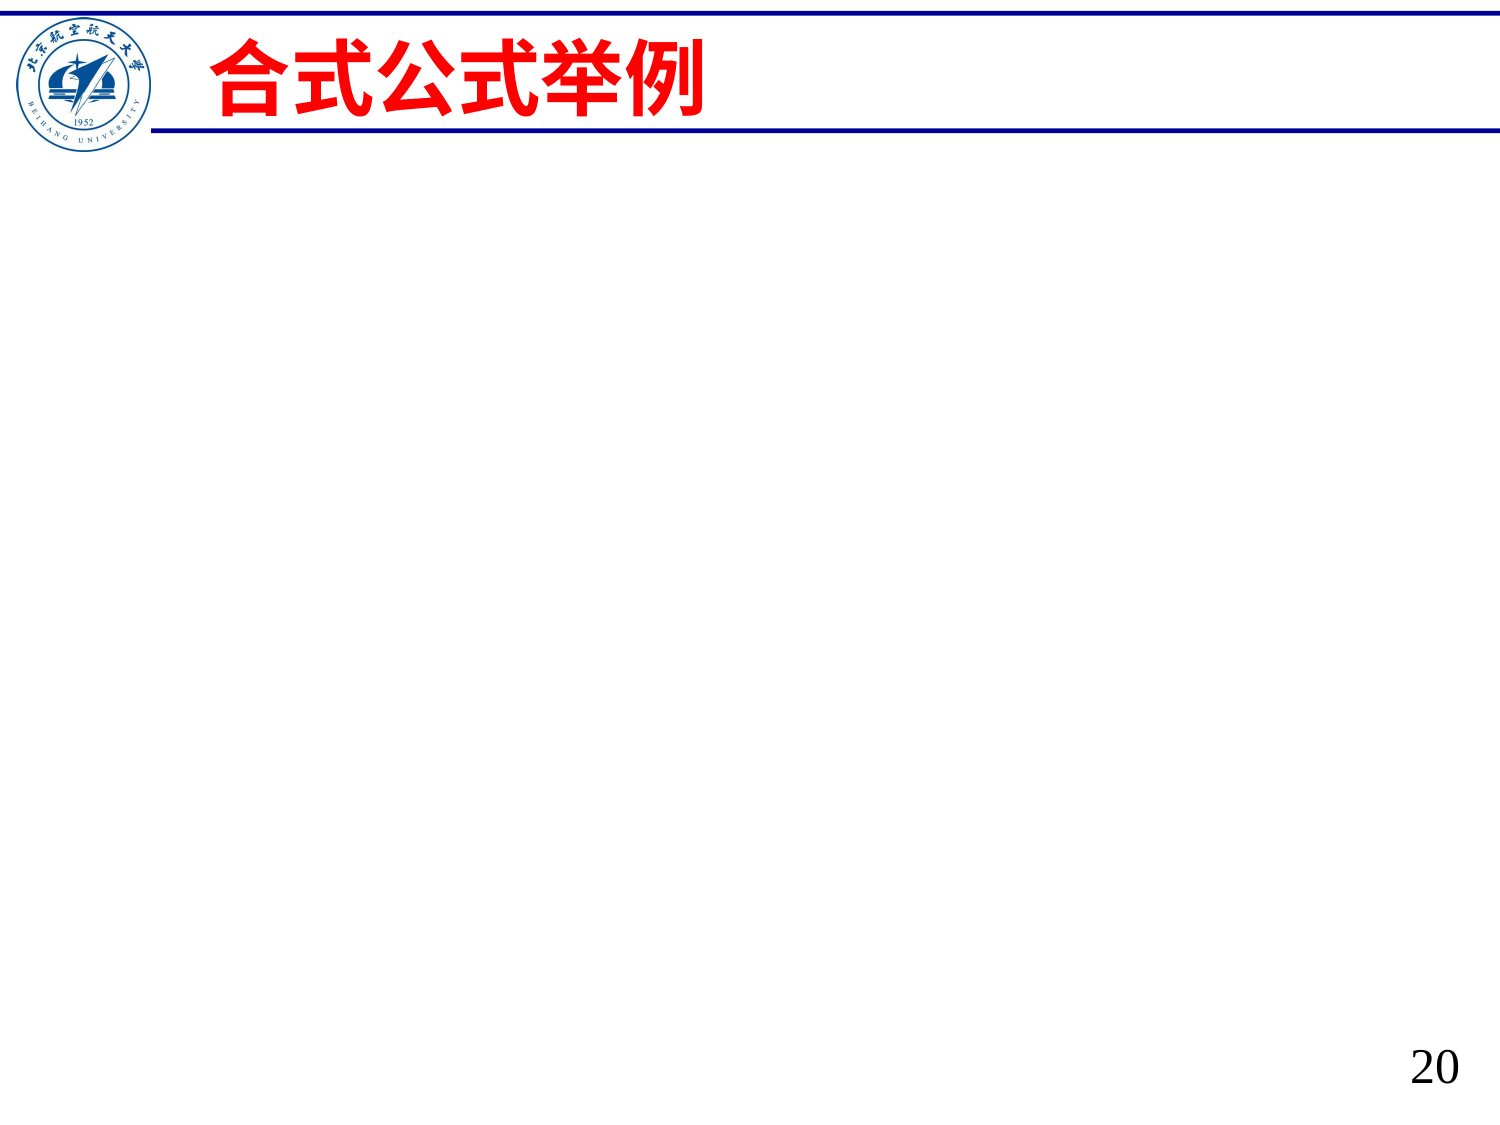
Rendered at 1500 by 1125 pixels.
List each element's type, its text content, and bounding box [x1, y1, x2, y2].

picture [16, 17, 151, 152]
title 合式公式举例 [192, 32, 1415, 120]
